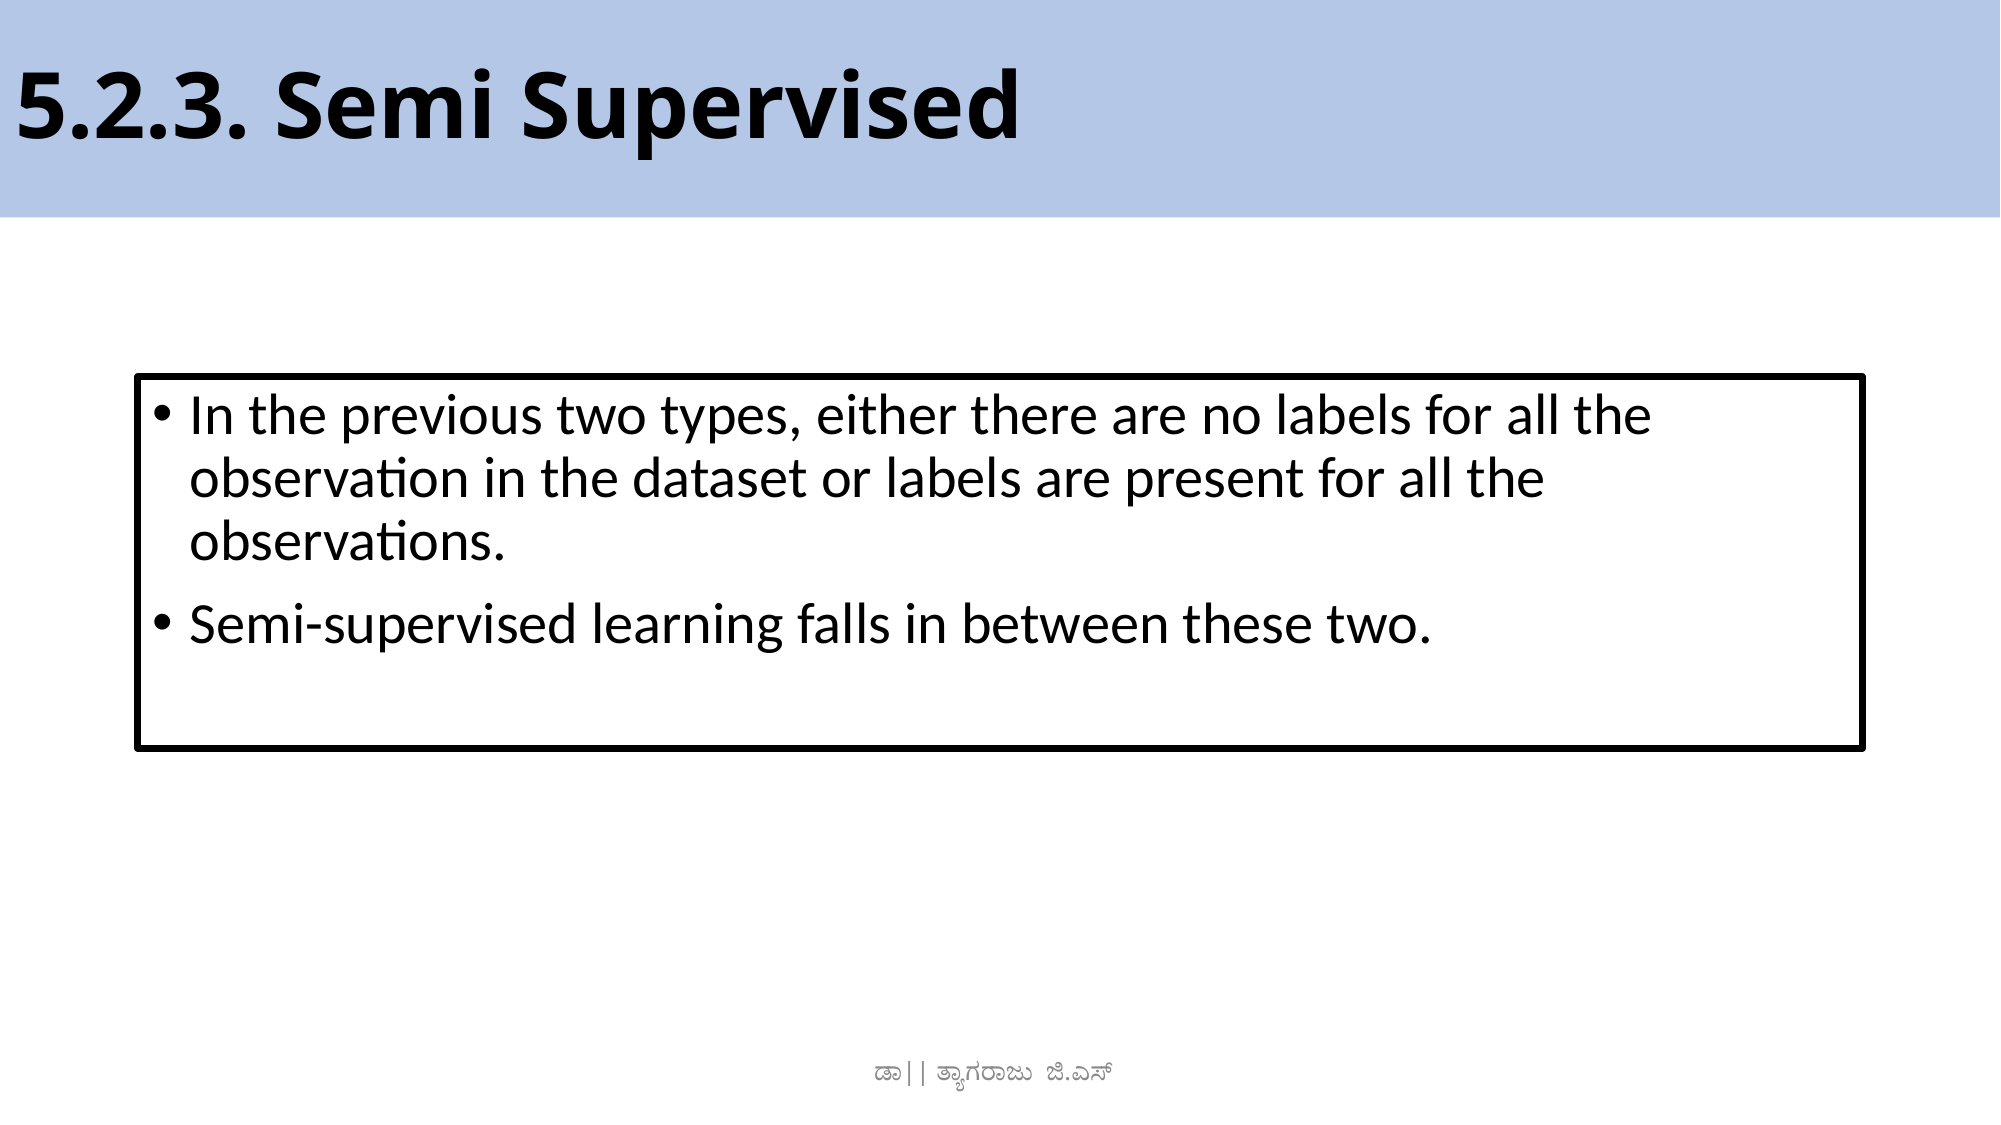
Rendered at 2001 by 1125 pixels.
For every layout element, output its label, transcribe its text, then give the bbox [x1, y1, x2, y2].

list In the previous two types, either there are no labels for all the observation in the dataset or labels are present for all the observations. Semi-supervised learning falls in between these two. [137, 376, 1863, 749]
footer ಡಾ|| ತ್ಯಾಗರಾಜು ಜಿ.ಎಸ್ [662, 1042, 1338, 1103]
title 5.2.3. Semi Supervised [0, 0, 2000, 218]
